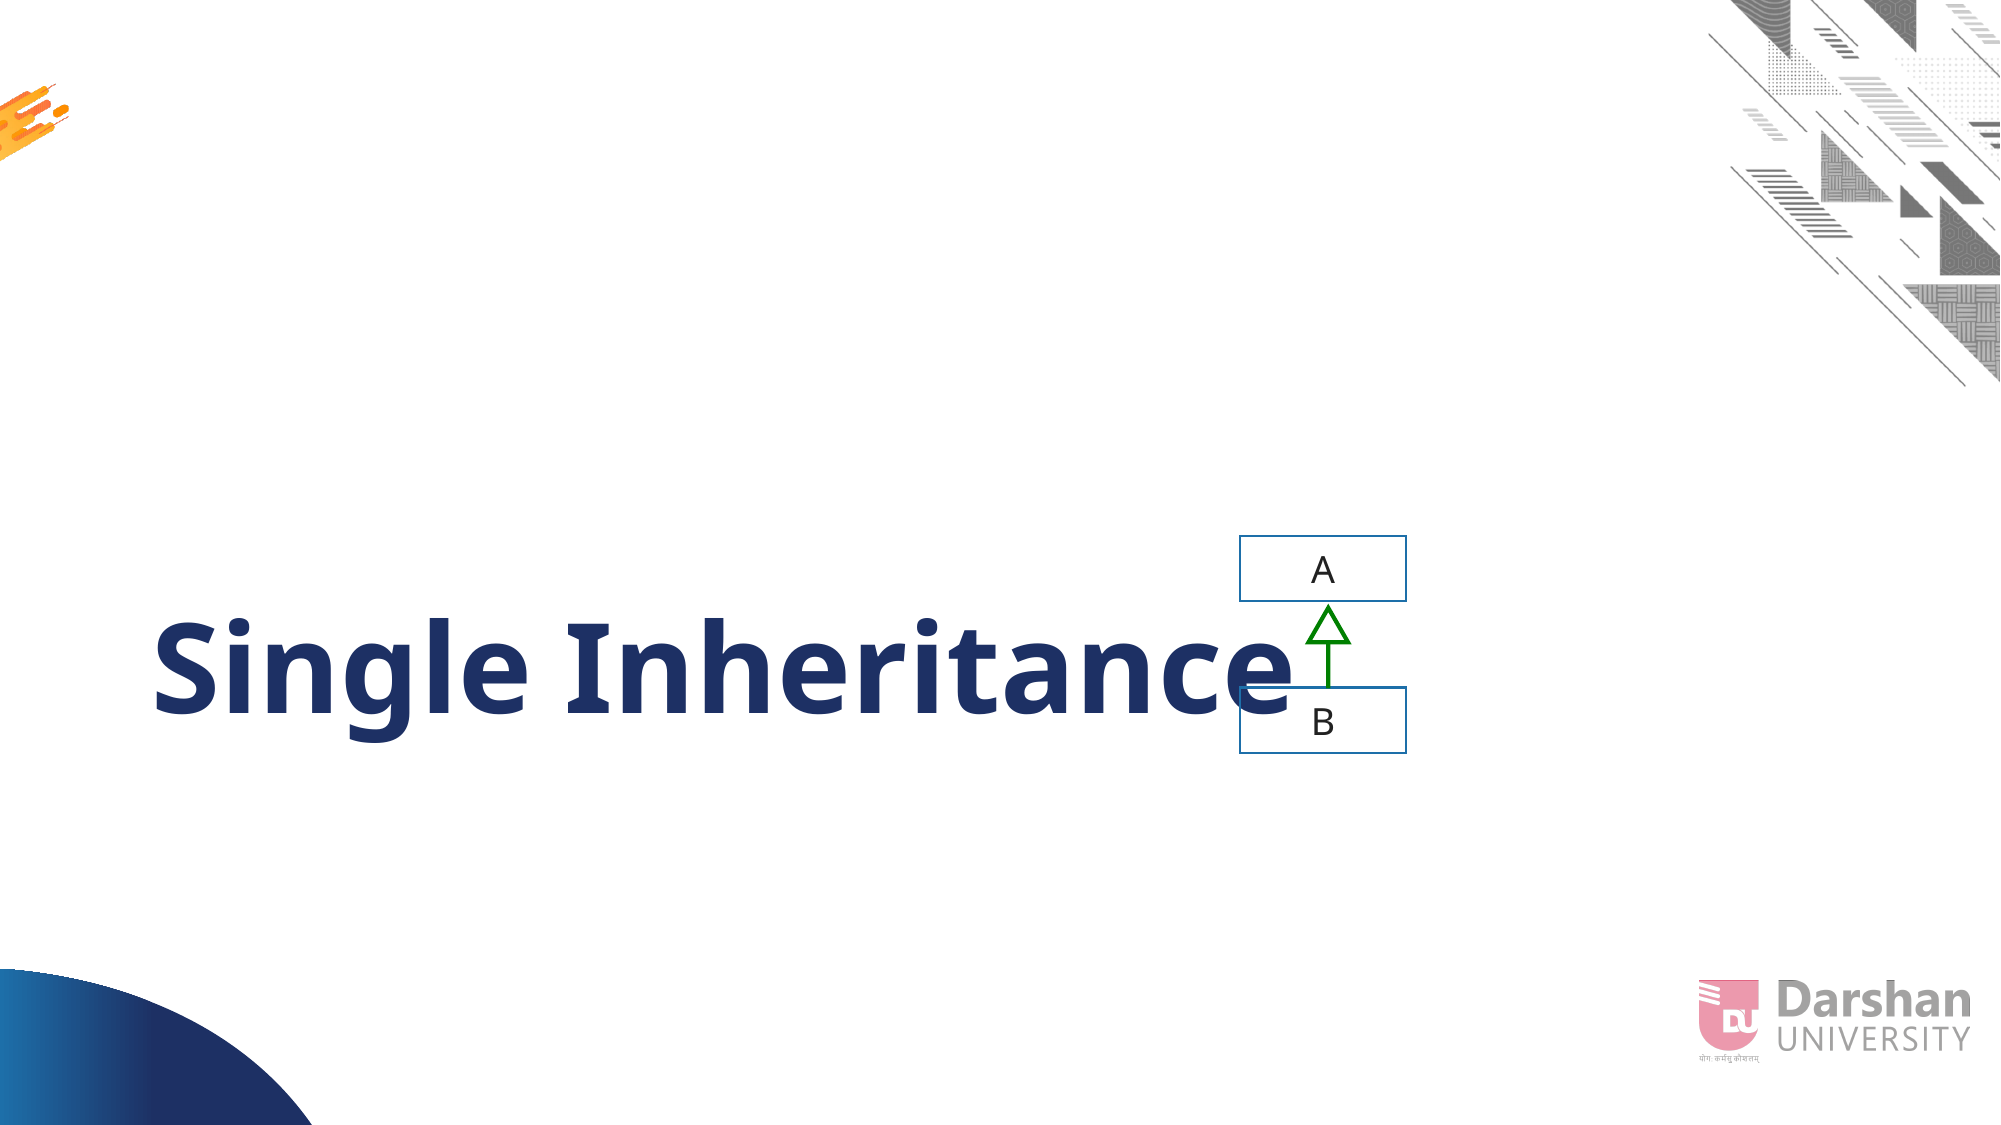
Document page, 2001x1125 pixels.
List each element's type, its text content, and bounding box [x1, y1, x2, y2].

text_box B [1239, 686, 1407, 754]
text_box [1306, 605, 1350, 644]
text_box Overridden methods in Java are similar to virtual functions in C++ and C#. [1699, 980, 1970, 1063]
title Single Inheritance [136, 280, 1862, 749]
picture [0, 65, 90, 193]
text_box A [1239, 535, 1407, 602]
